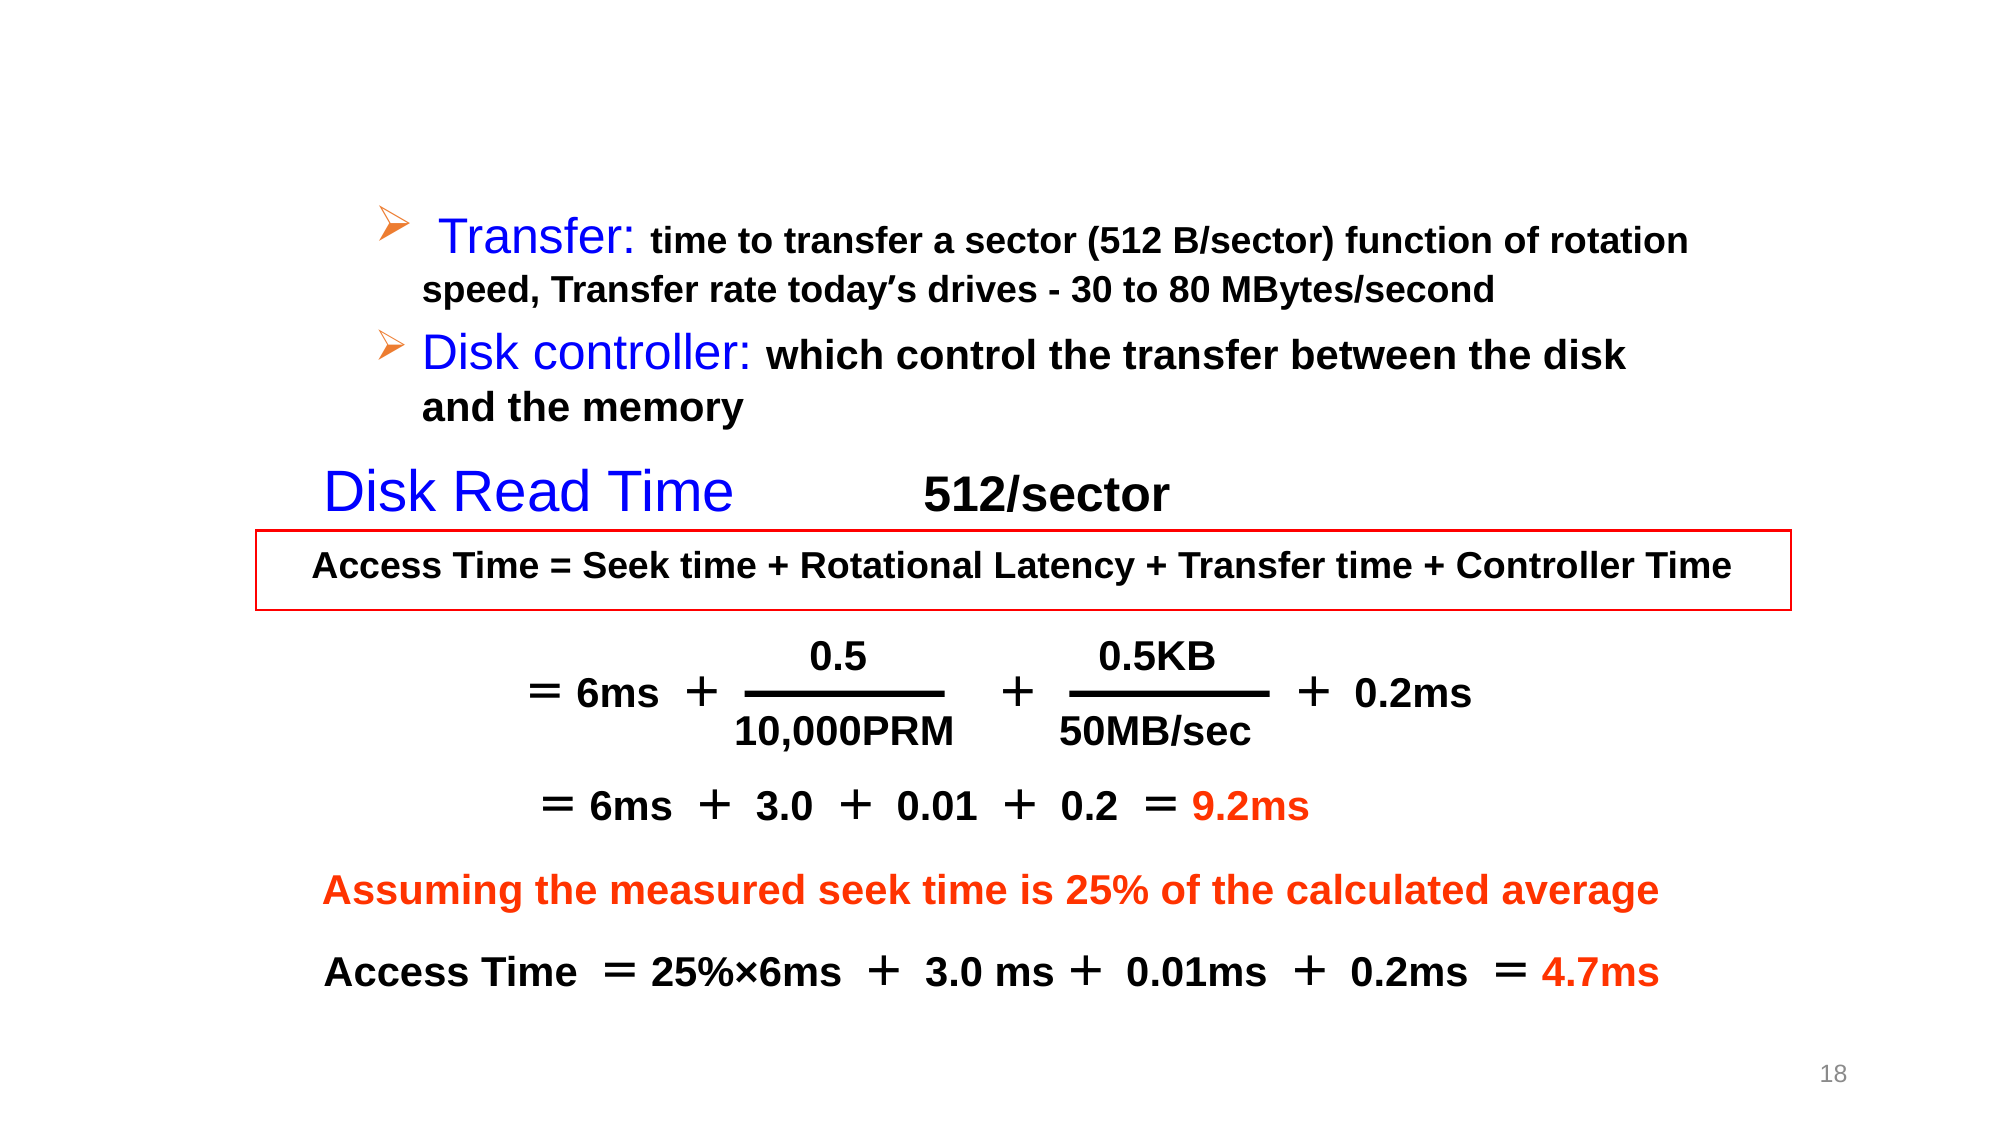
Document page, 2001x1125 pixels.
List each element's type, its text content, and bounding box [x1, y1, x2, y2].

text_box Access Time ＝25%×6ms ＋ 3.0 ms＋ 0.01ms ＋ 0.2ms ＝4.7ms [308, 937, 1684, 1003]
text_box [519, 620, 1484, 837]
text_box Transfer: time to transfer a sector (512 B/sector) function of rotation speed, Transfer rate today’s drives - 30 to 80 MBytes/second Disk controller: which control the transfer between the disk and the memory [285, 187, 1715, 457]
text_box [255, 529, 1792, 611]
text_box Disk Read Time 512/sector [308, 445, 1289, 529]
text_box Assuming the measured seek time is 25% of the calculated average [307, 855, 1675, 921]
slide_number 18 [1412, 1042, 1863, 1103]
